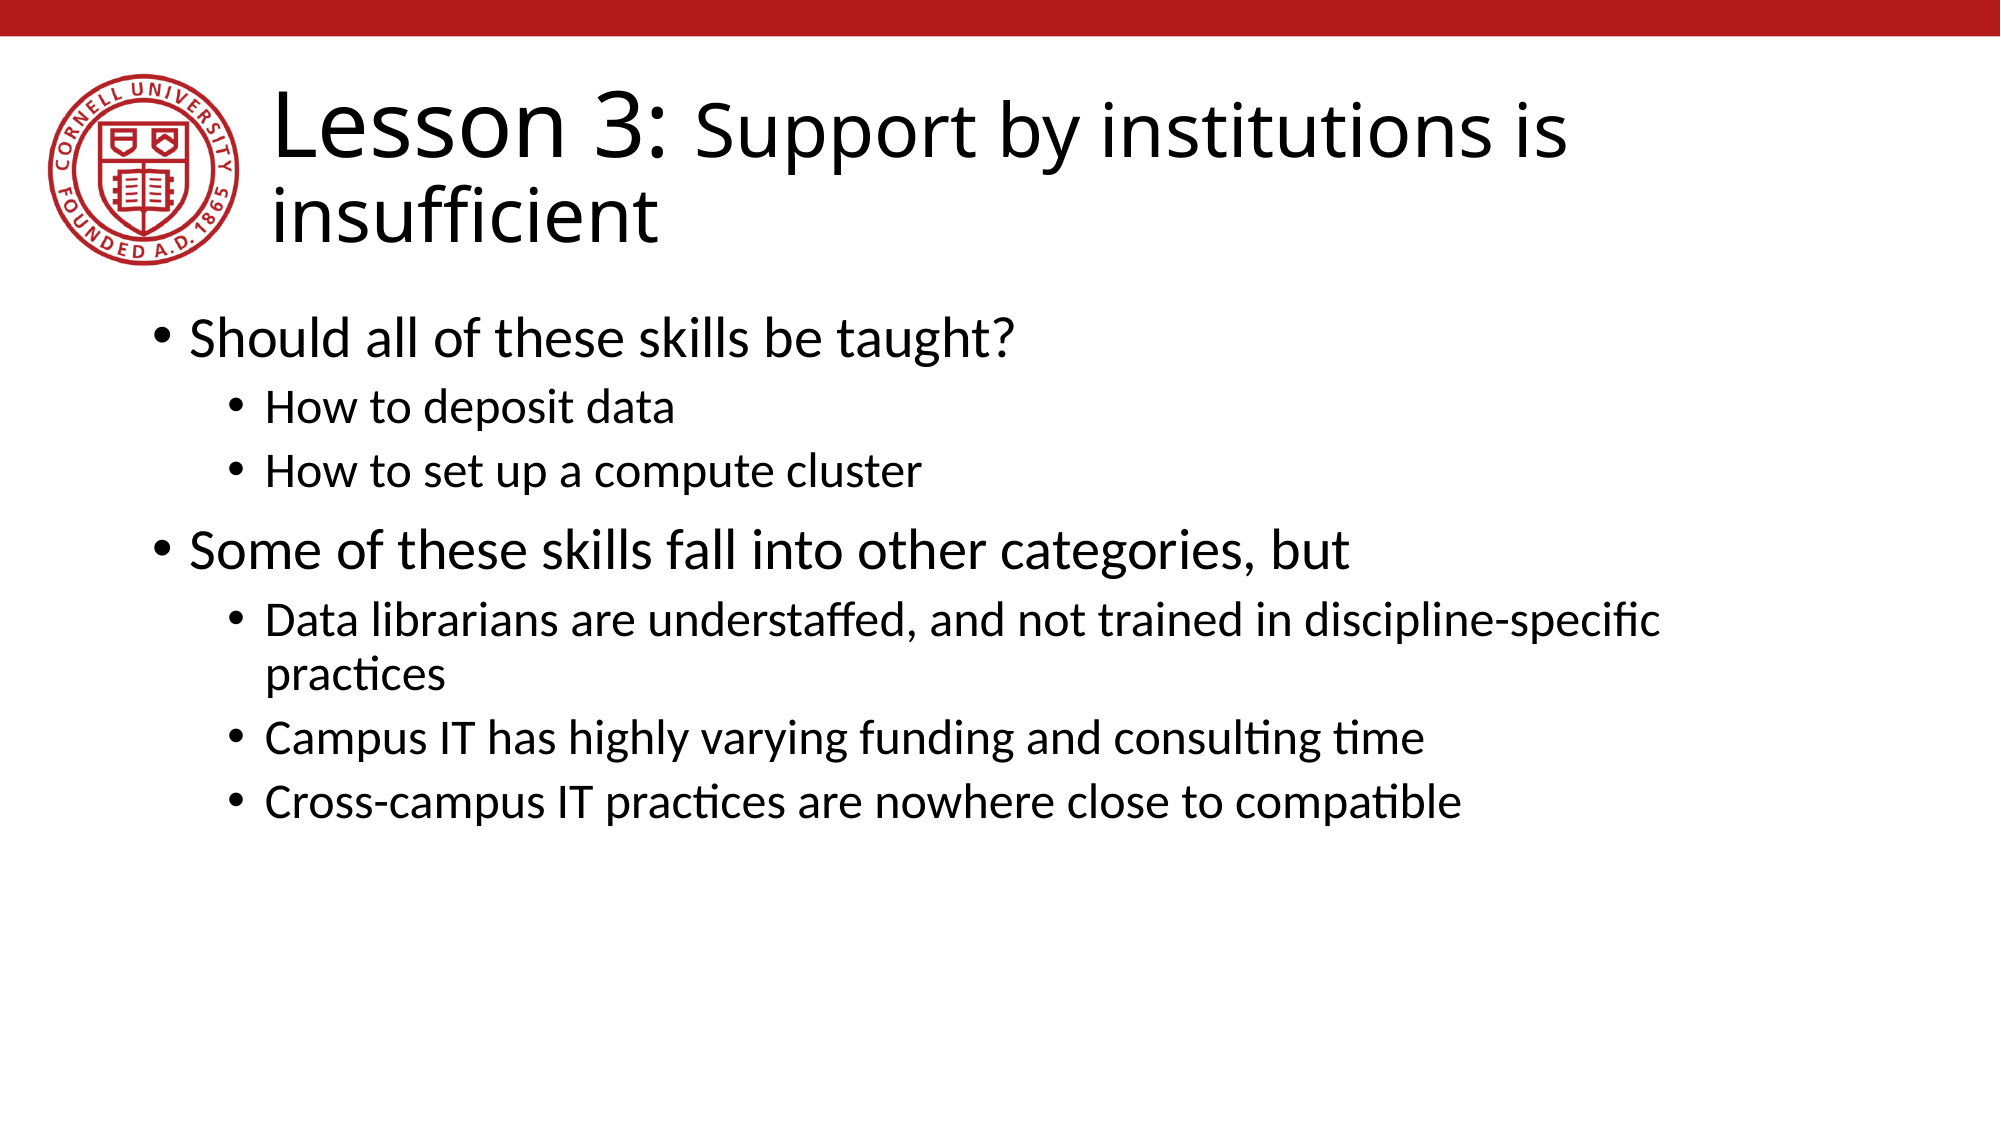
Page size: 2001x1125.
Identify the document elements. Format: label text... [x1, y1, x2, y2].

title Lesson 3: Support by institutions is insufficient [255, 59, 1860, 278]
picture [39, 65, 255, 274]
list Should all of these skills be taught? How to deposit data How to set up a compute cluster Some of these skills fall into other categories, but Data librarians are understaffed, and not trained in discipline-specific practices Campus IT has highly varying funding and consulting time Cross-campus IT practices are nowhere close to compatible [137, 299, 1863, 1014]
